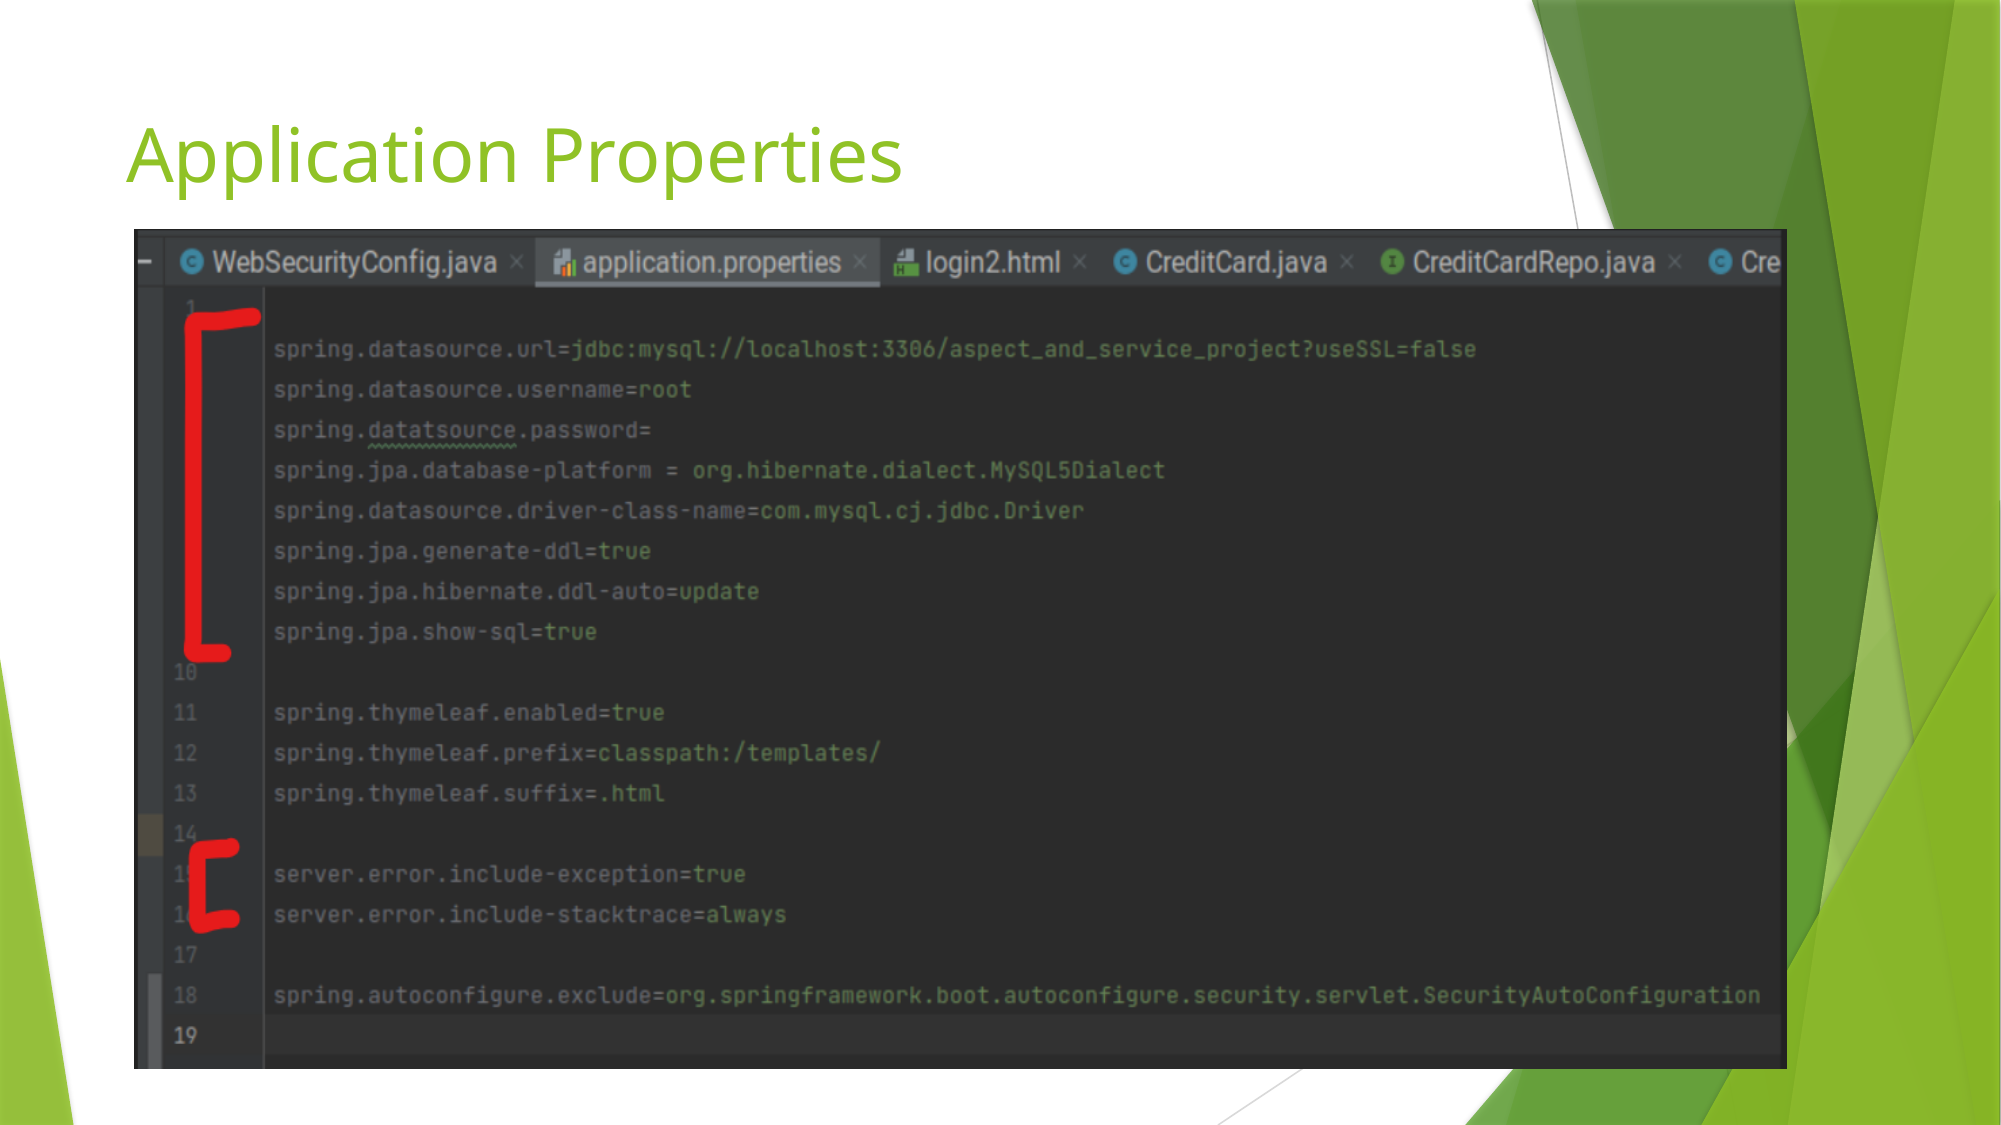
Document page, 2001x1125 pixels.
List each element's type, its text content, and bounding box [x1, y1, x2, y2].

title Application Properties [111, 99, 1522, 317]
picture [133, 228, 1787, 1069]
